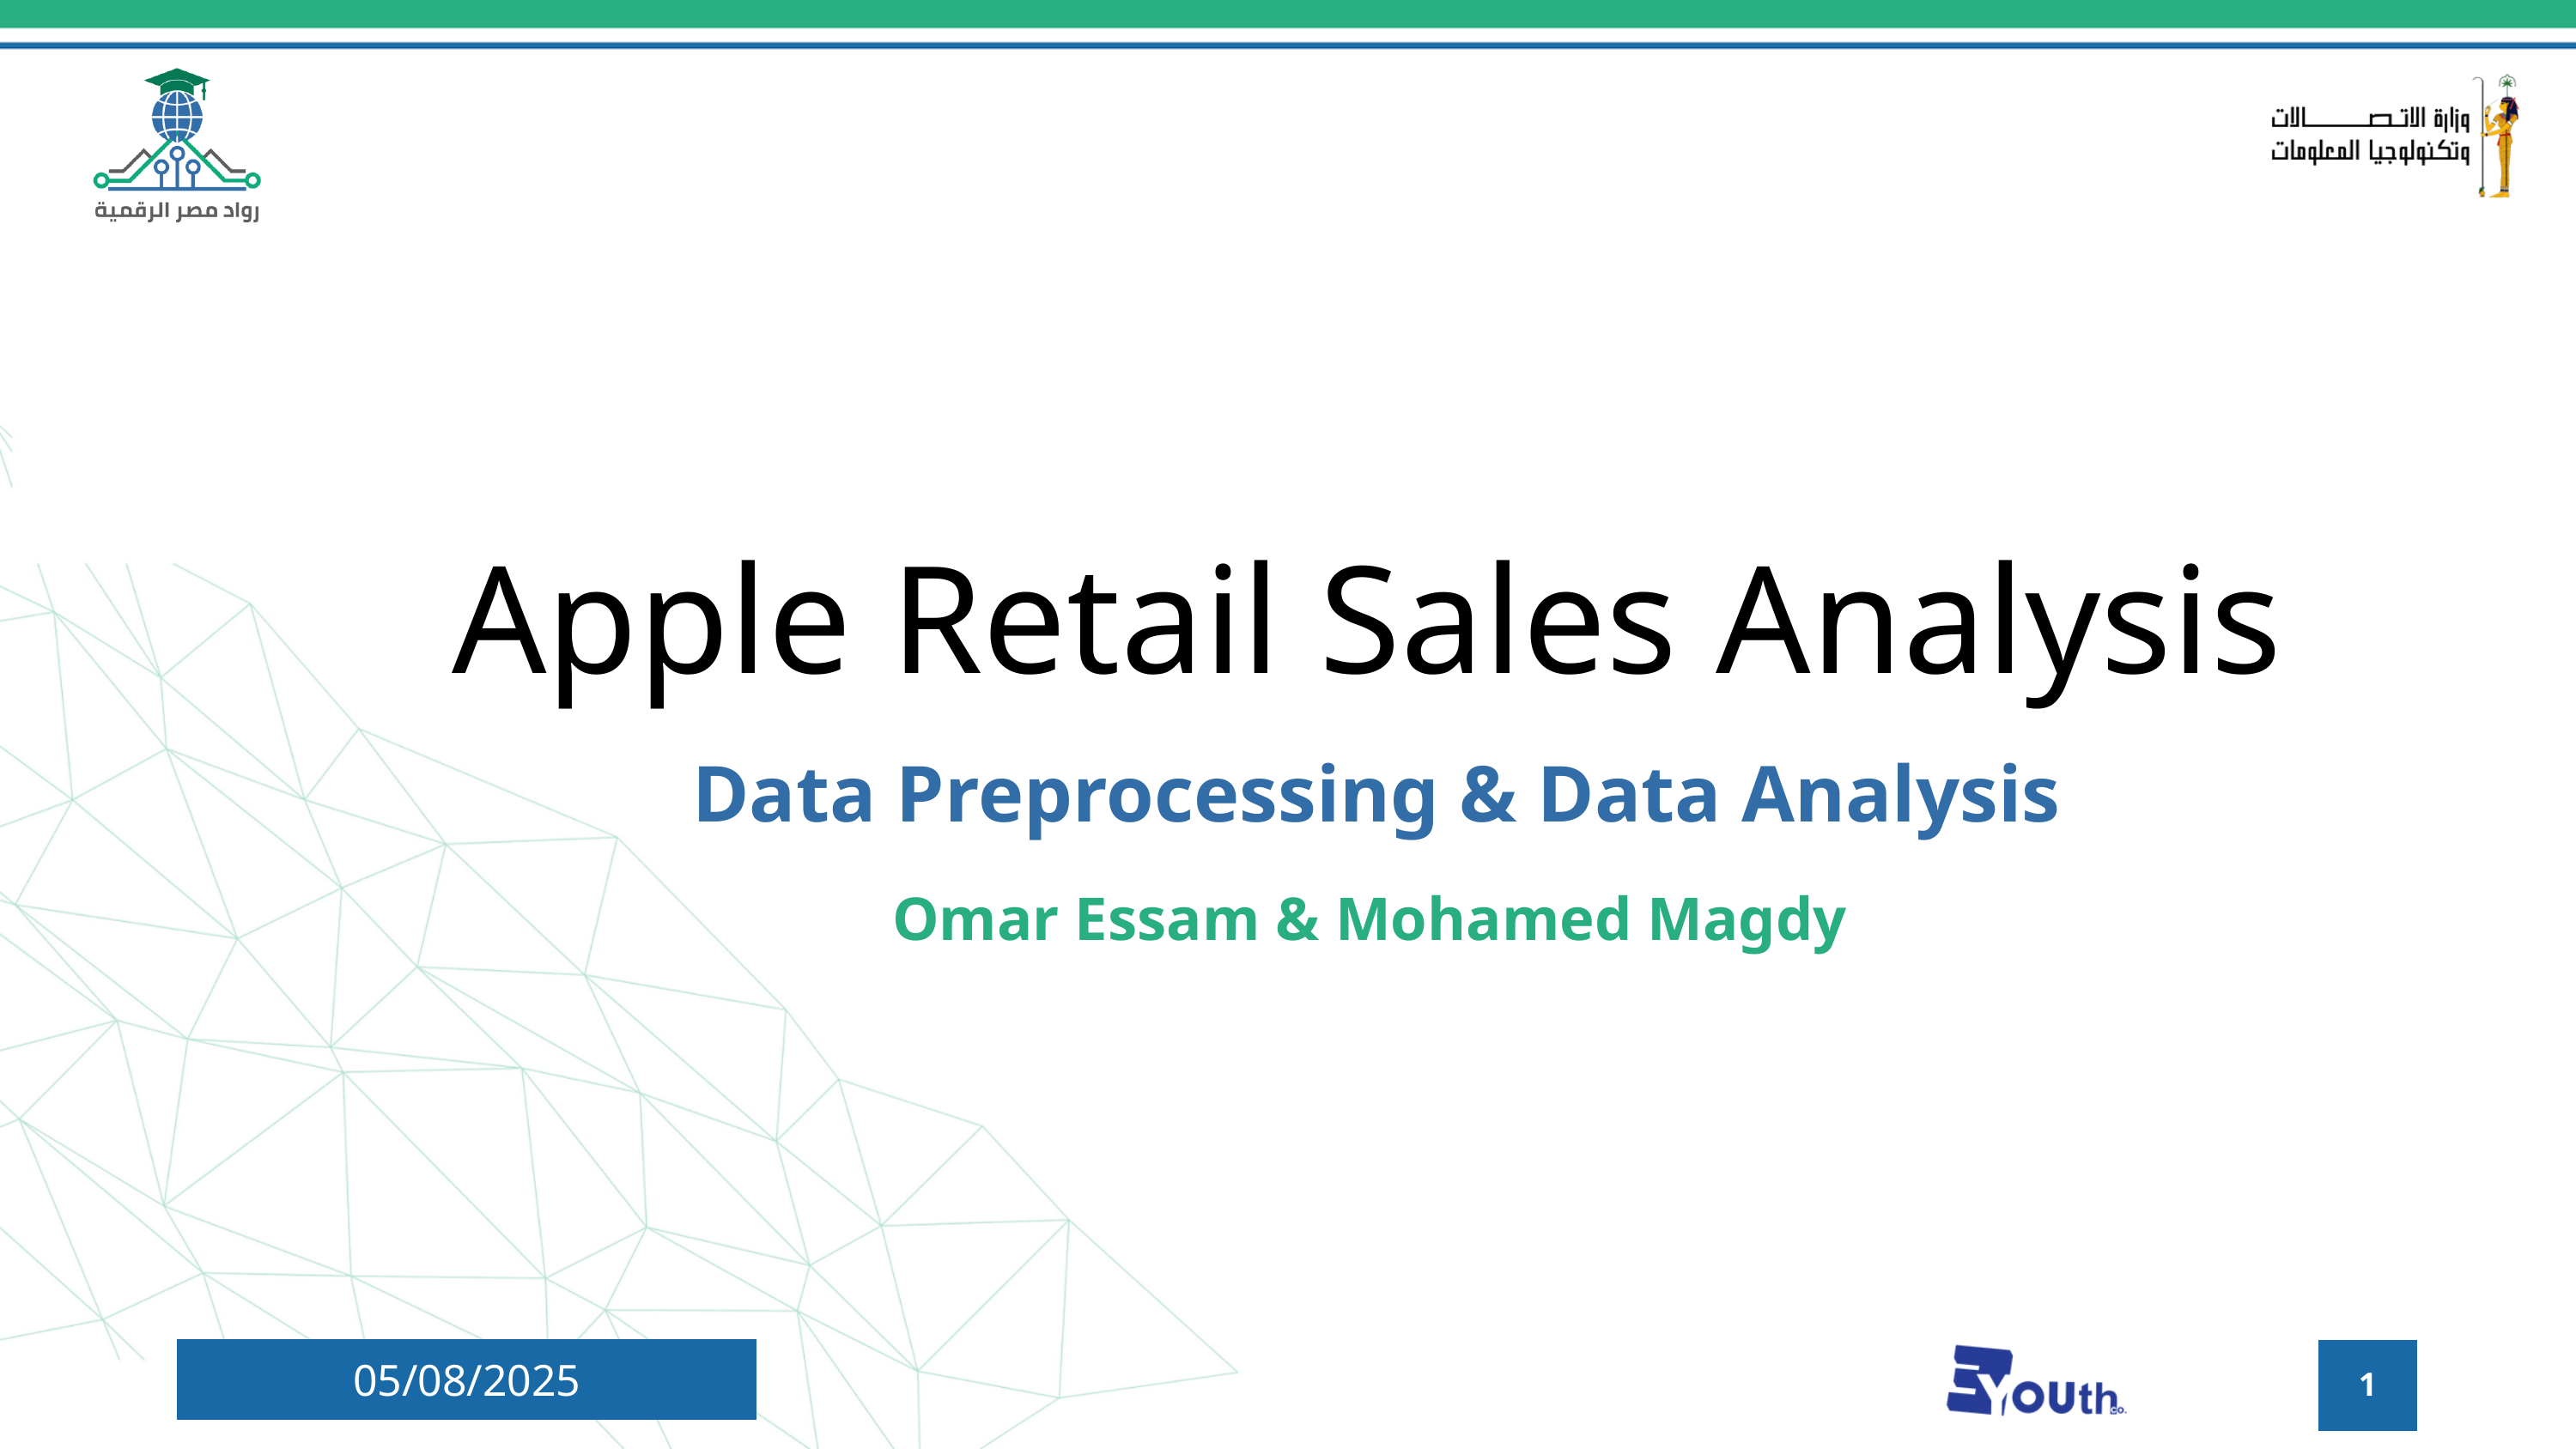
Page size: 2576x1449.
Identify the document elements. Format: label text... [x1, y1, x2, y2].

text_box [176, 1338, 757, 1342]
text_box [2263, 70, 2535, 205]
text_box Data Preprocessing & Data Analysis [682, 744, 2072, 838]
text_box Apple Retail Sales Analysis [416, 524, 2319, 703]
text_box [19, 0, 335, 294]
text_box [1941, 1343, 2133, 1420]
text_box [176, 1342, 757, 1421]
text_box [0, 0, 2576, 1449]
text_box Omar Essam & Mohamed Magdy [861, 869, 1879, 952]
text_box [2318, 1338, 2418, 1432]
